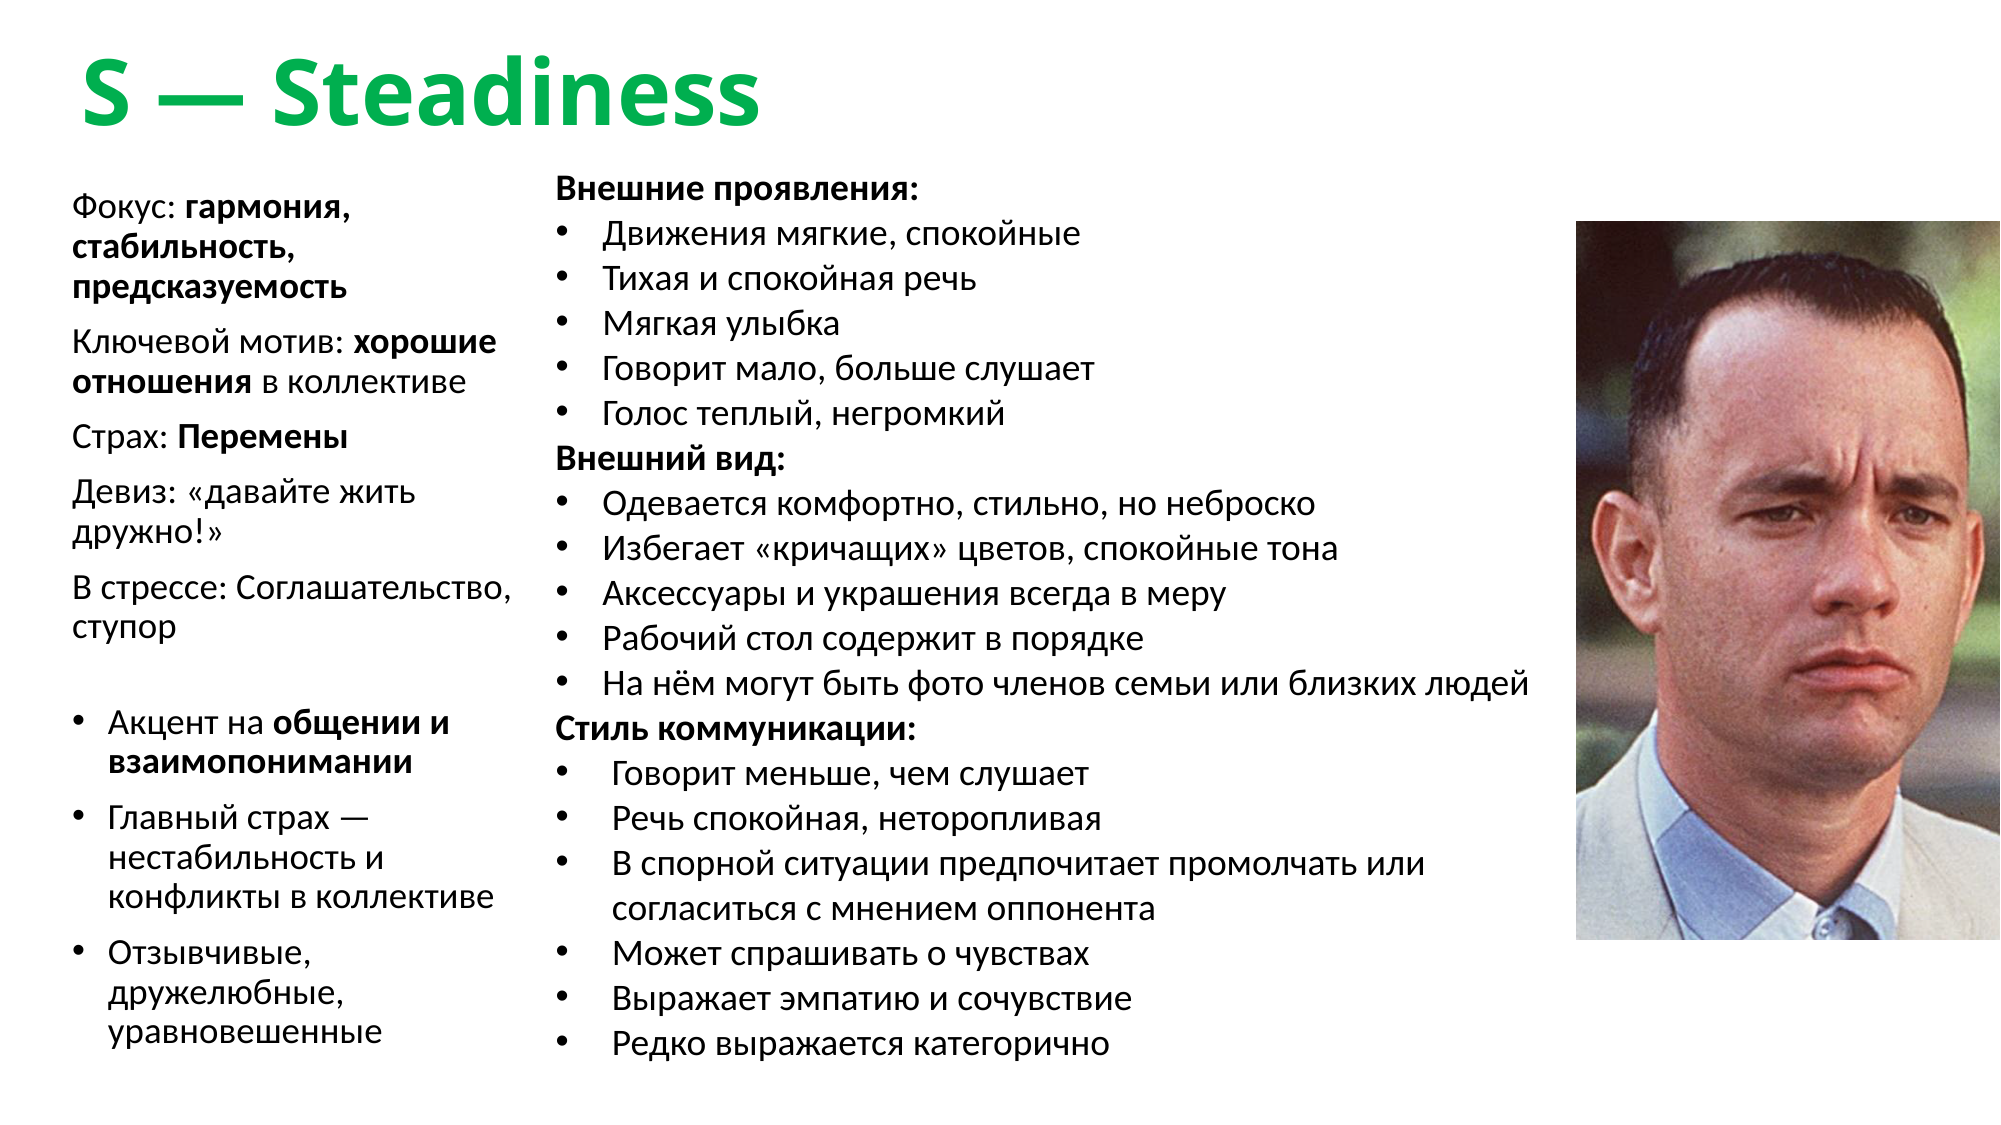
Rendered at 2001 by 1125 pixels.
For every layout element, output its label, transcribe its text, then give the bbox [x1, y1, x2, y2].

text_box Внешние проявления: Движения мягкие, спокойные Тихая и спокойная речь Мягкая улыбка Говорит мало, больше слушает Голос теплый, негромкий Внешний вид: Одевается комфортно, стильно, но неброско Избегает «кричащих» цветов, спокойные тона Аксессуары и украшения всегда в меру Рабочий стол содержит в порядке На нём могут быть фото членов семьи или близких людей Стиль коммуникации: Говорит меньше, чем слушает Речь спокойная, неторопливая В спорной ситуации предпочитает промолчать или согласиться с мнением оппонента Может спрашивать о чувствах Выражает эмпатию и сочувствие Редко выражается категорично [540, 155, 1564, 1071]
title S — Steadiness [66, 22, 853, 170]
list Фокус: гармония, стабильность, предсказуемость Ключевой мотив: хорошие отношения в коллективе Страх: Перемены Девиз: «давайте жить дружно!» В стрессе: Соглашательство, ступор Акцент на общении и взаимопонимании Главный страх — нестабильность и конфликты в коллективе Отзывчивые, дружелюбные, уравновешенные [57, 179, 540, 1067]
picture [1576, 221, 2000, 940]
